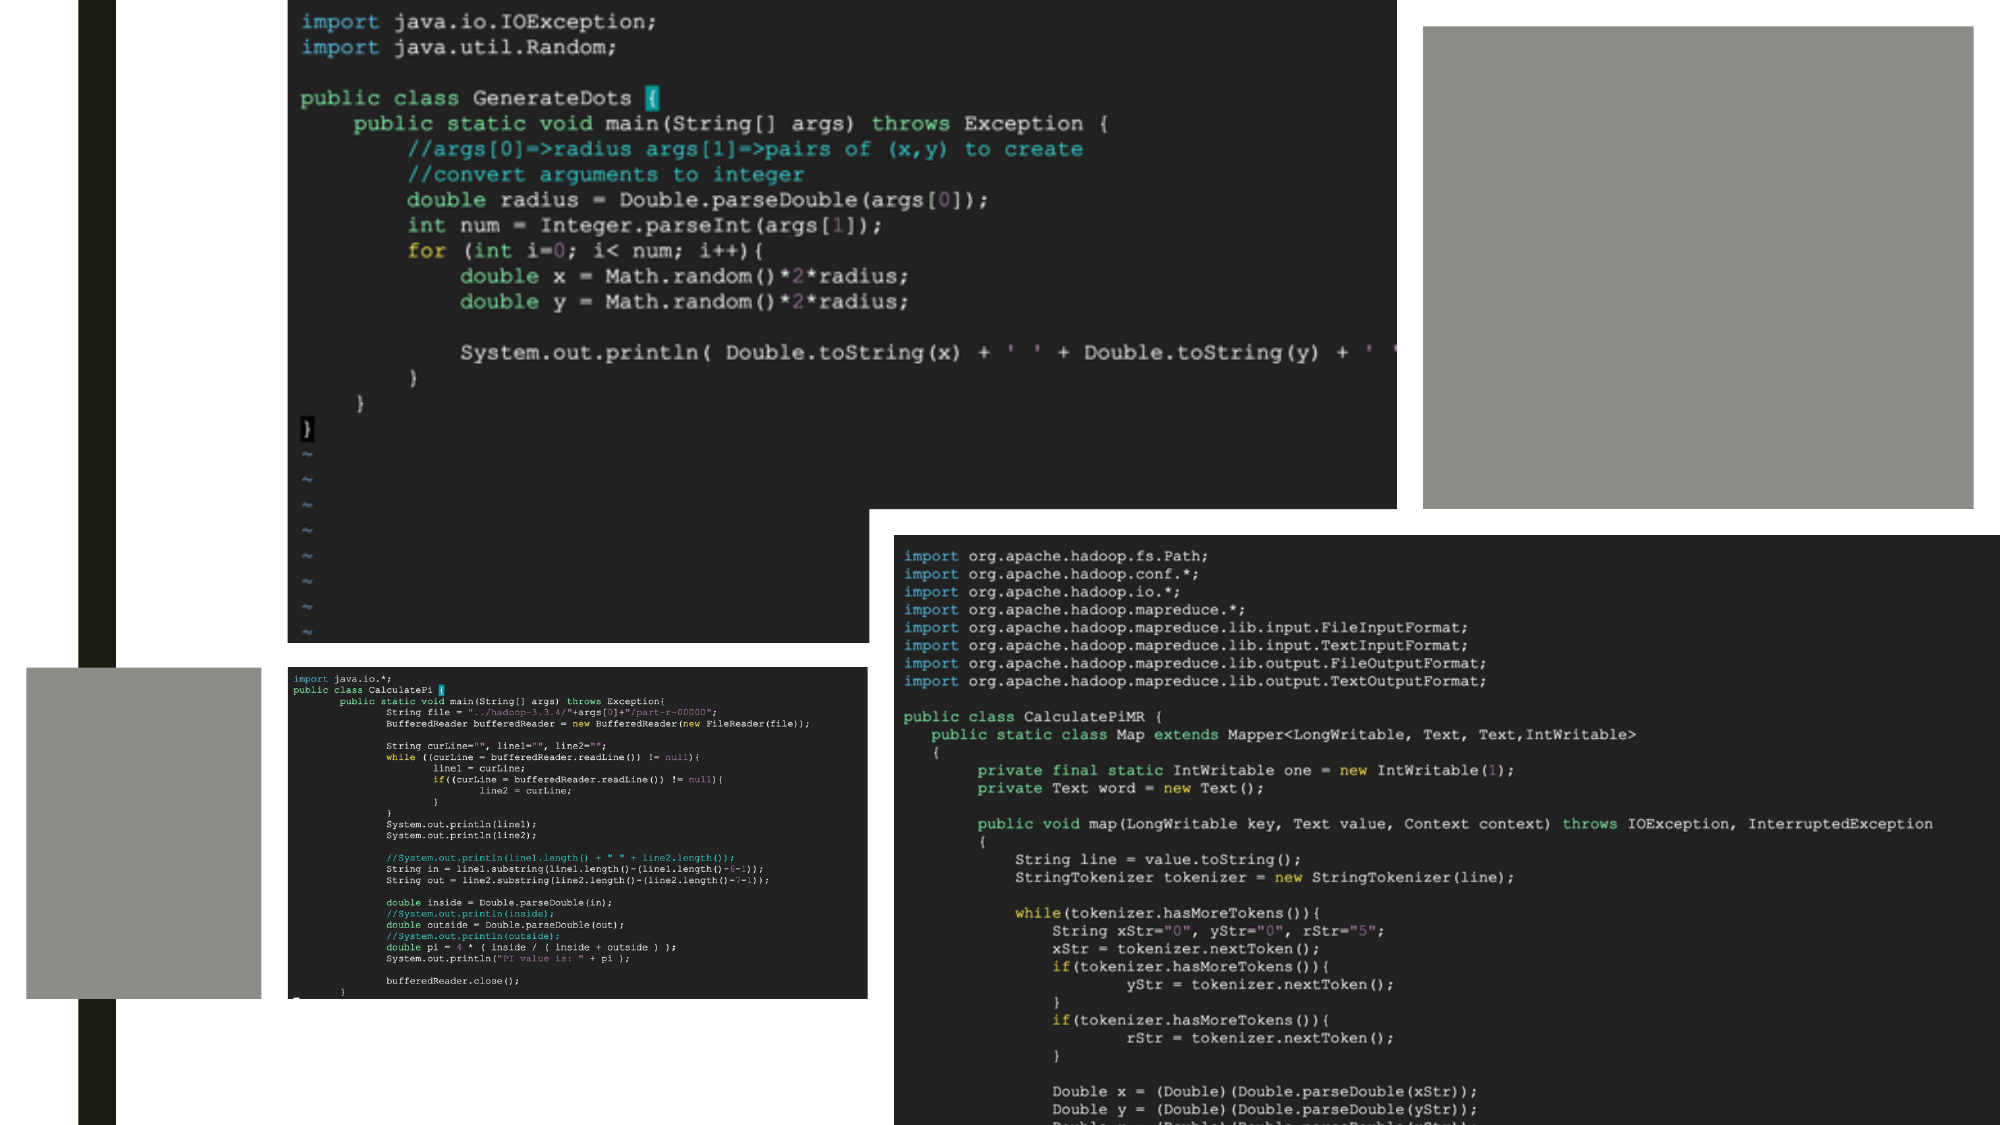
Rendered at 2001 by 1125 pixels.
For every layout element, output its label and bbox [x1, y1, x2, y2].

text_box [24, 665, 264, 1002]
picture [287, 0, 2000, 1125]
picture [287, 667, 868, 999]
text_box [1420, 24, 1976, 512]
